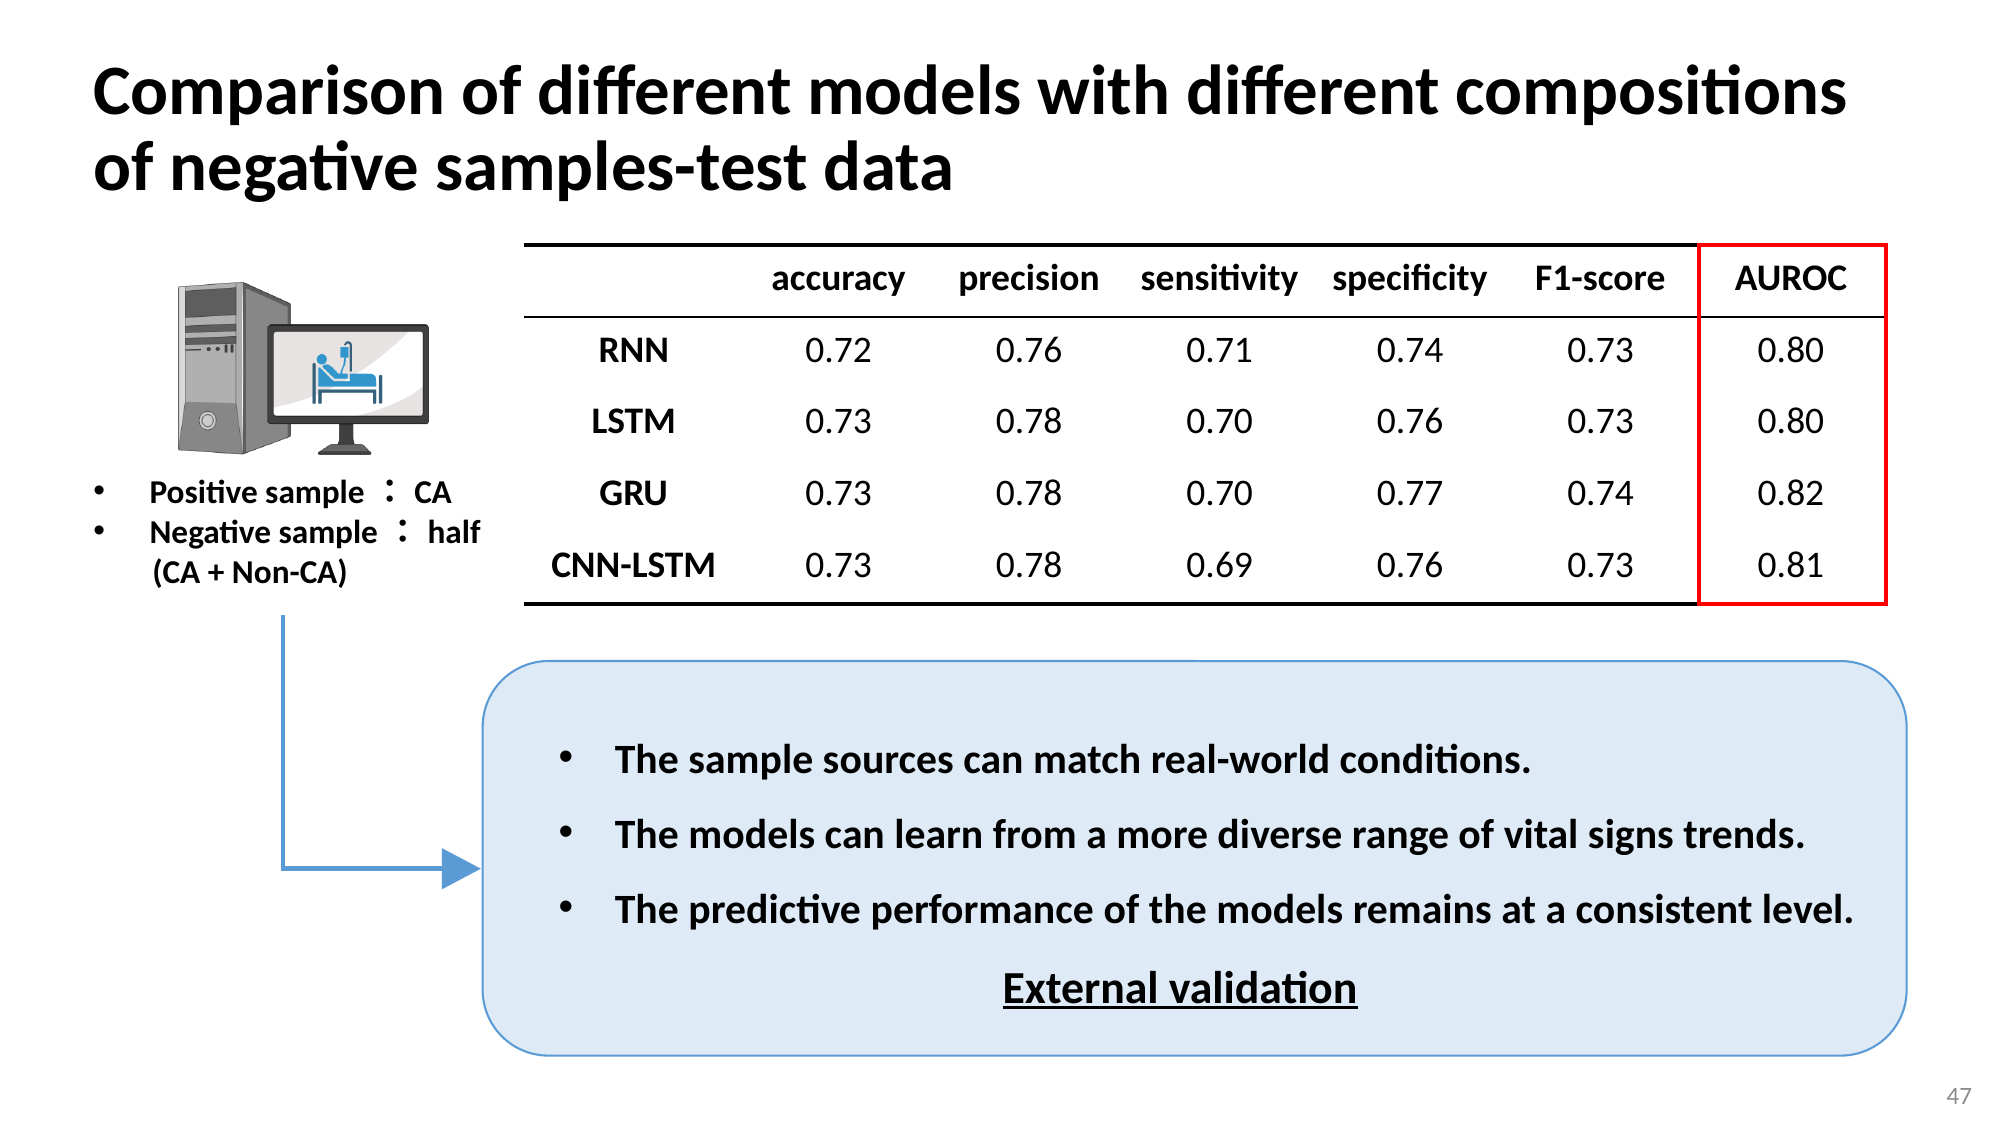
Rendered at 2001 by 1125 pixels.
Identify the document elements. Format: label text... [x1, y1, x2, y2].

table_header sensitivity [1124, 247, 1315, 316]
table_header F1-score [1505, 247, 1696, 316]
slide_number 47 [1537, 1065, 1988, 1125]
table_cell 0.70 [1124, 461, 1315, 532]
table_cell 0.78 [934, 389, 1124, 461]
table_cell 0.72 [743, 318, 934, 389]
table_cell 0.76 [934, 318, 1124, 389]
table_cell 0.78 [934, 461, 1124, 532]
table_cell RNN [524, 318, 743, 389]
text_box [280, 614, 1968, 1056]
text_box Comparison of different models with different compositions of negative samples-test data [78, 45, 1939, 227]
table_cell 0.76 [1315, 389, 1505, 461]
table_header specificity [1315, 247, 1505, 316]
table_cell 0.73 [743, 532, 934, 602]
text_box Positive sample：CA Negative sample：half (CA + Non-CA) [78, 462, 598, 598]
table_cell 0.74 [1505, 461, 1696, 532]
table_cell 0.69 [1124, 532, 1315, 602]
text_box [1698, 244, 1887, 605]
table_cell 0.74 [1315, 318, 1505, 389]
table_cell 0.78 [934, 532, 1124, 602]
table_header accuracy [743, 247, 934, 316]
table_cell 0.71 [1124, 318, 1315, 389]
table_cell 0.76 [1315, 532, 1505, 602]
table_cell GRU [524, 461, 743, 532]
table_cell 0.70 [1124, 389, 1315, 461]
picture [170, 276, 429, 458]
table_header [524, 247, 743, 316]
table_cell CNN-LSTM [524, 532, 743, 602]
table_cell 0.77 [1315, 461, 1505, 532]
table_cell LSTM [524, 389, 743, 461]
table_cell 0.73 [1505, 389, 1696, 461]
table_cell 0.73 [1505, 318, 1696, 389]
table_cell 0.73 [1505, 532, 1696, 602]
table_header precision [934, 247, 1124, 316]
table_cell 0.73 [743, 461, 934, 532]
table_cell 0.73 [743, 389, 934, 461]
